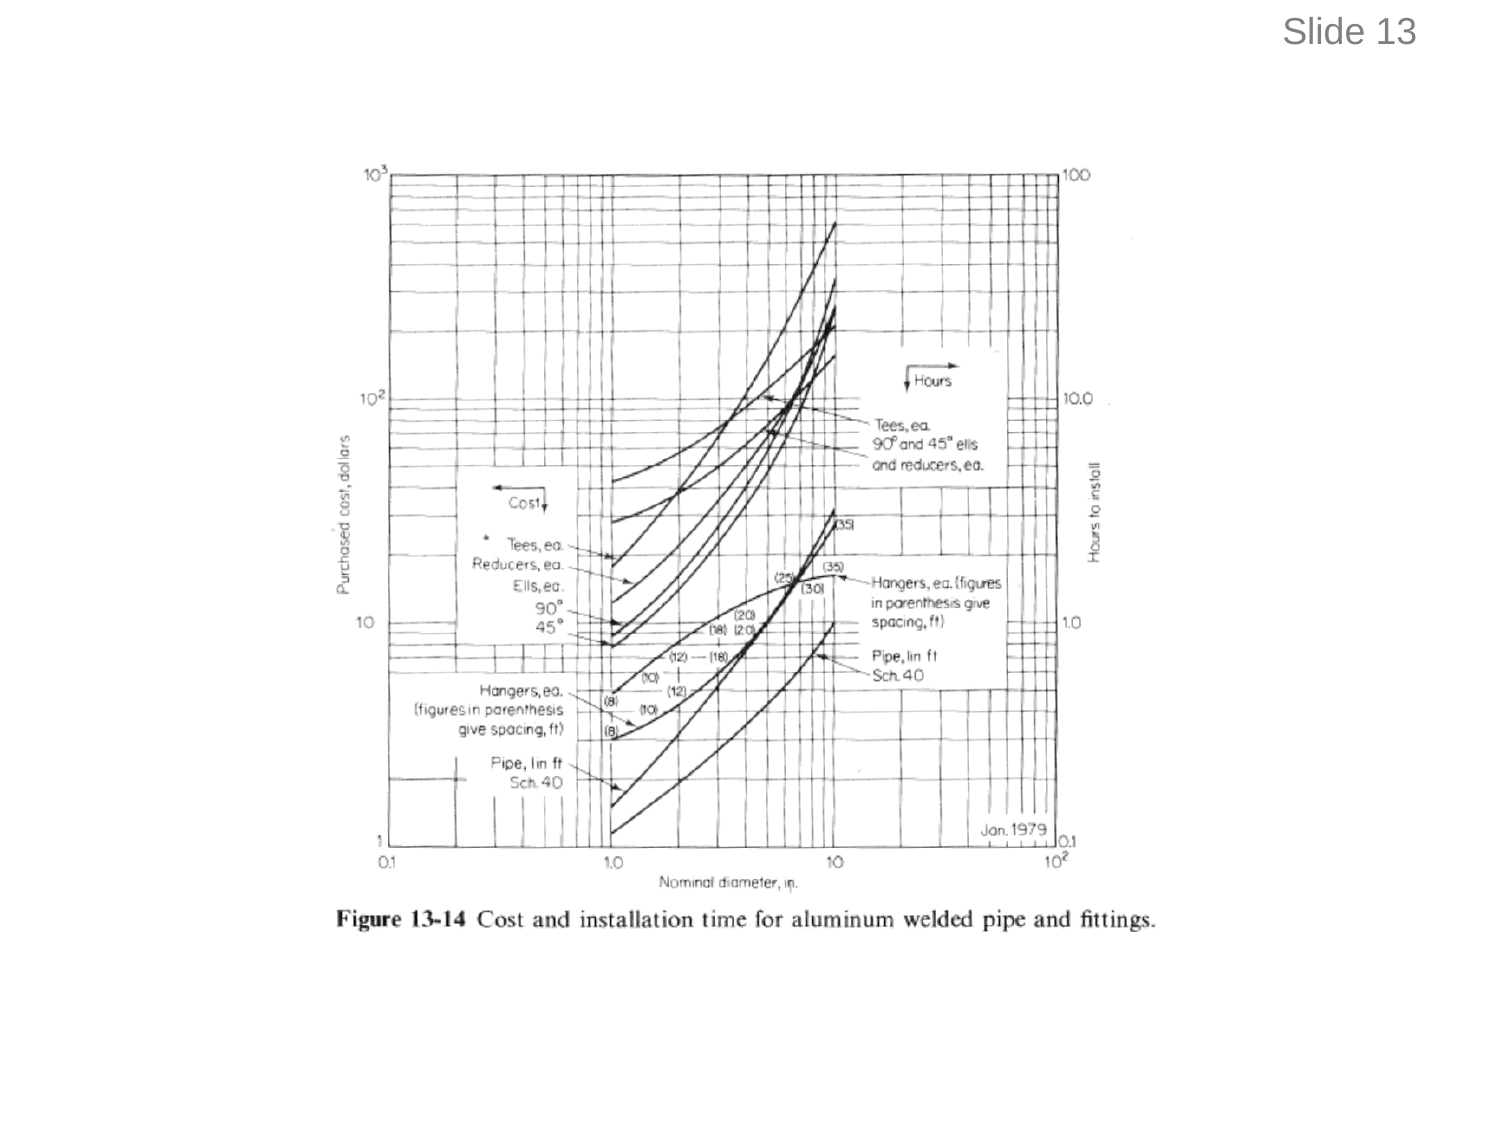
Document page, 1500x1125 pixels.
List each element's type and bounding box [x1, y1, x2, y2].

picture [298, 149, 1203, 976]
